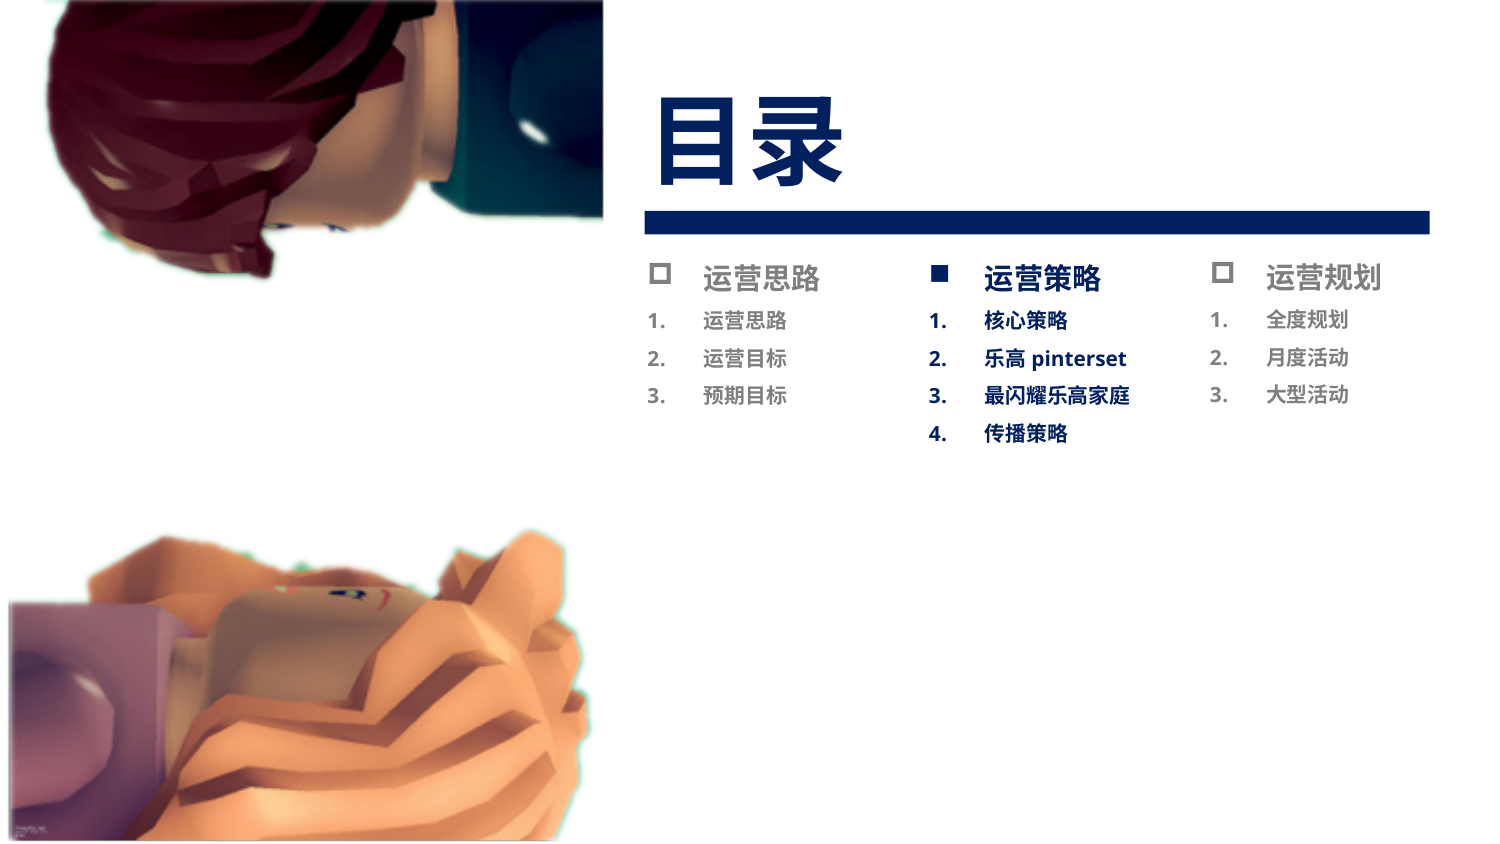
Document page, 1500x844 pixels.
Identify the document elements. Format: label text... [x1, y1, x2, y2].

text_box 目录 [632, 70, 1454, 205]
text_box 运营策略 核心策略 乐高pinterset 最闪耀乐高家庭 传播策略 [913, 235, 1172, 490]
text_box 运营思路 运营思路 运营目标 预期目标 [632, 235, 868, 416]
text_box 运营规划 全度规划 月度活动 大型活动 [1195, 234, 1454, 414]
text_box [644, 210, 1430, 235]
picture [0, 0, 610, 844]
